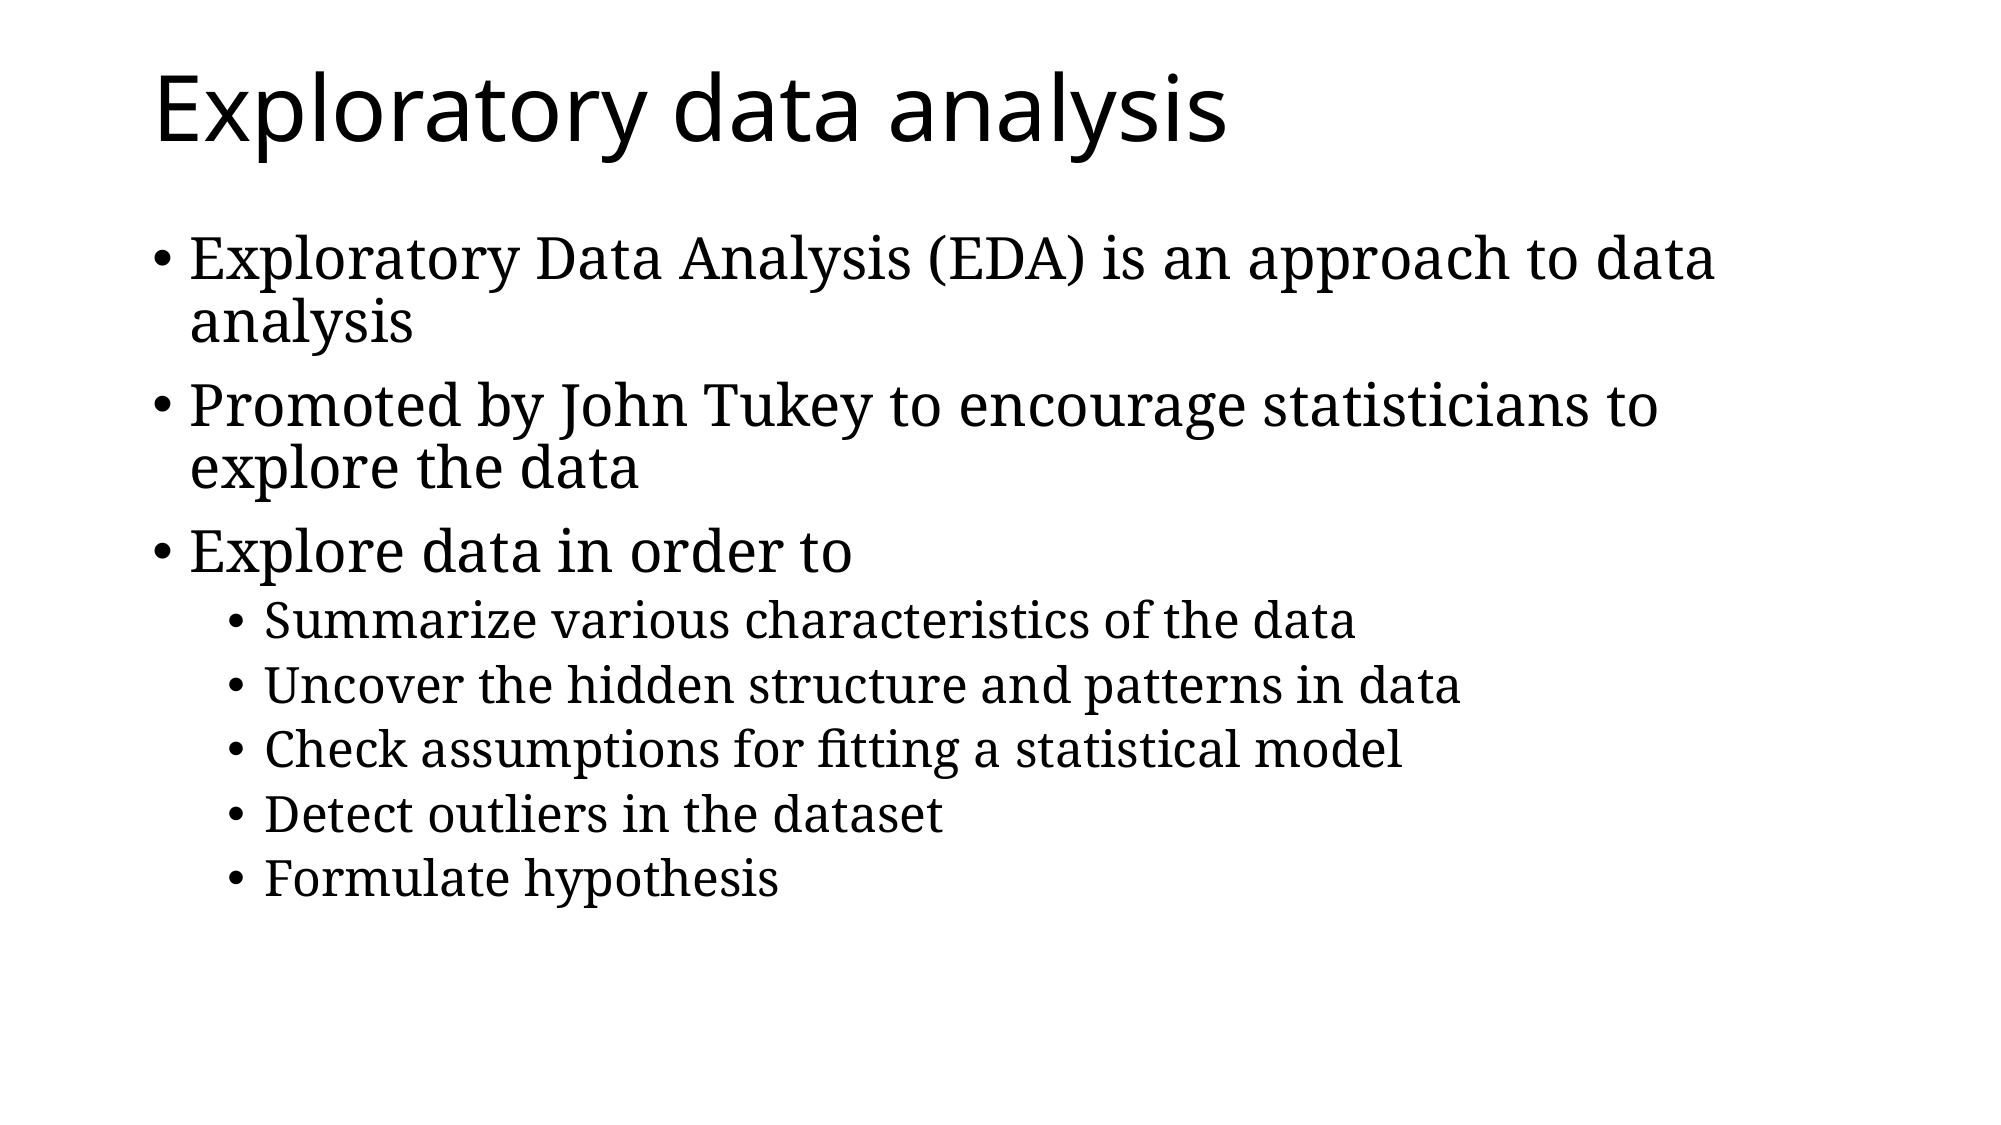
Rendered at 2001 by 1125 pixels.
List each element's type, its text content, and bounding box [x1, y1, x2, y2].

list Exploratory Data Analysis (EDA) is an approach to data analysis Promoted by John Tukey to encourage statisticians to explore the data Explore data in order to Summarize various characteristics of the data Uncover the hidden structure and patterns in data Check assumptions for fitting a statistical model Detect outliers in the dataset Formulate hypothesis [137, 221, 1863, 1043]
title Exploratory data analysis [137, 3, 1863, 221]
